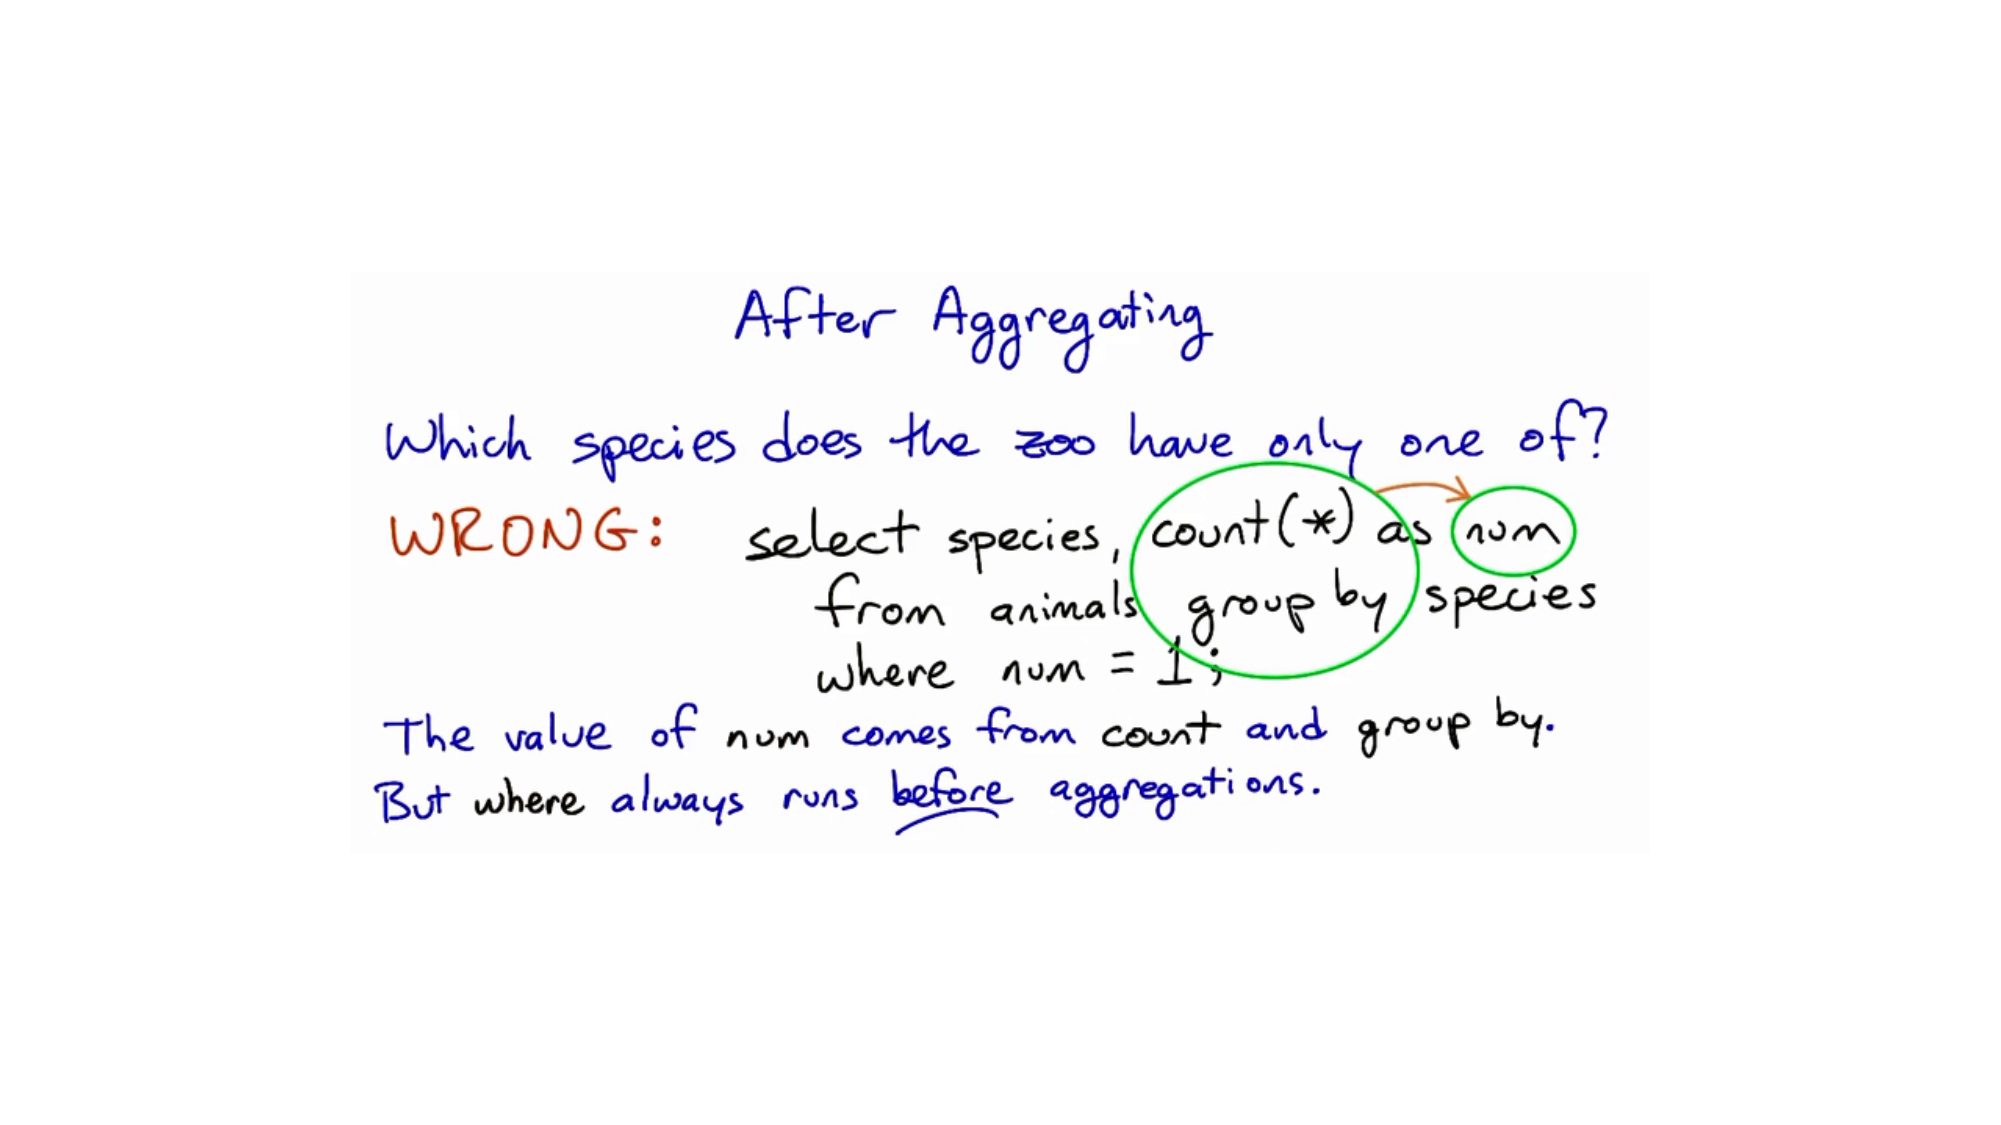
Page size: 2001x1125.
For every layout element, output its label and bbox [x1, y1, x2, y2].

picture [350, 272, 1650, 853]
